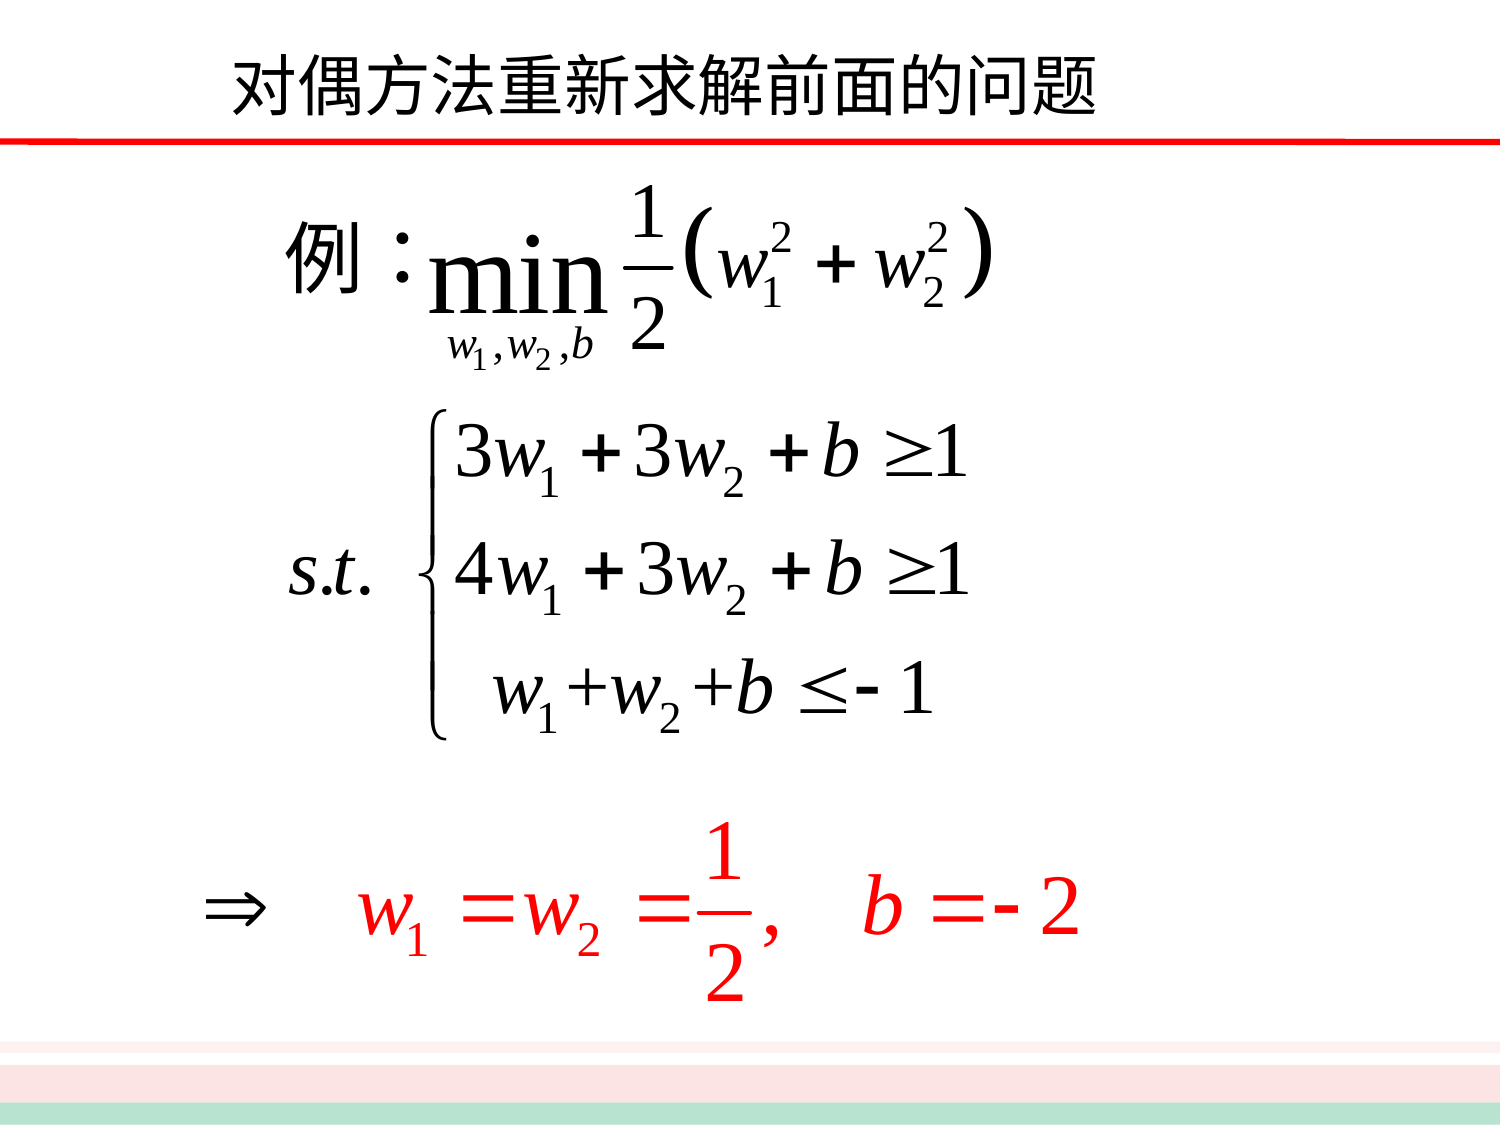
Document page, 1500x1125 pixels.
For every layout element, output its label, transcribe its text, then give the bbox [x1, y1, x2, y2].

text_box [275, 162, 999, 755]
text_box 对偶方法重新求解前面的问题 [215, 35, 1131, 131]
picture [0, 145, 1500, 1125]
picture [0, 0, 1500, 138]
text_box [191, 797, 1097, 1021]
